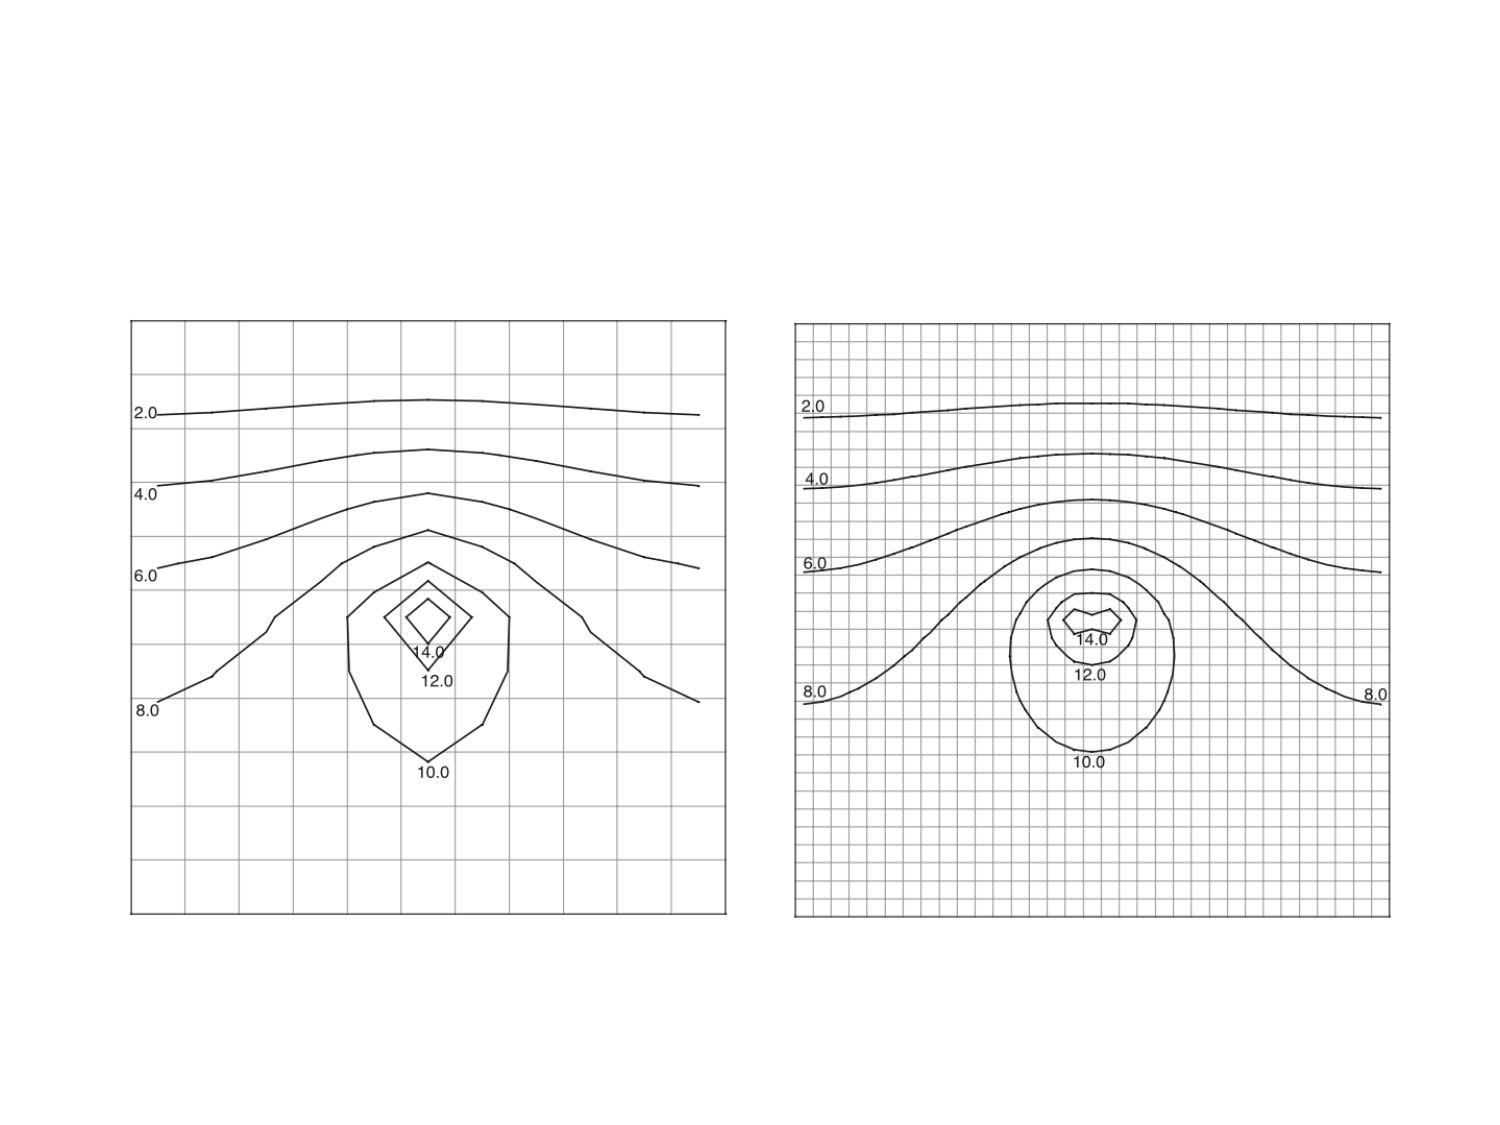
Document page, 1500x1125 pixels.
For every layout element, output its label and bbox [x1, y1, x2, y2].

picture [788, 317, 1397, 927]
picture [125, 317, 733, 920]
